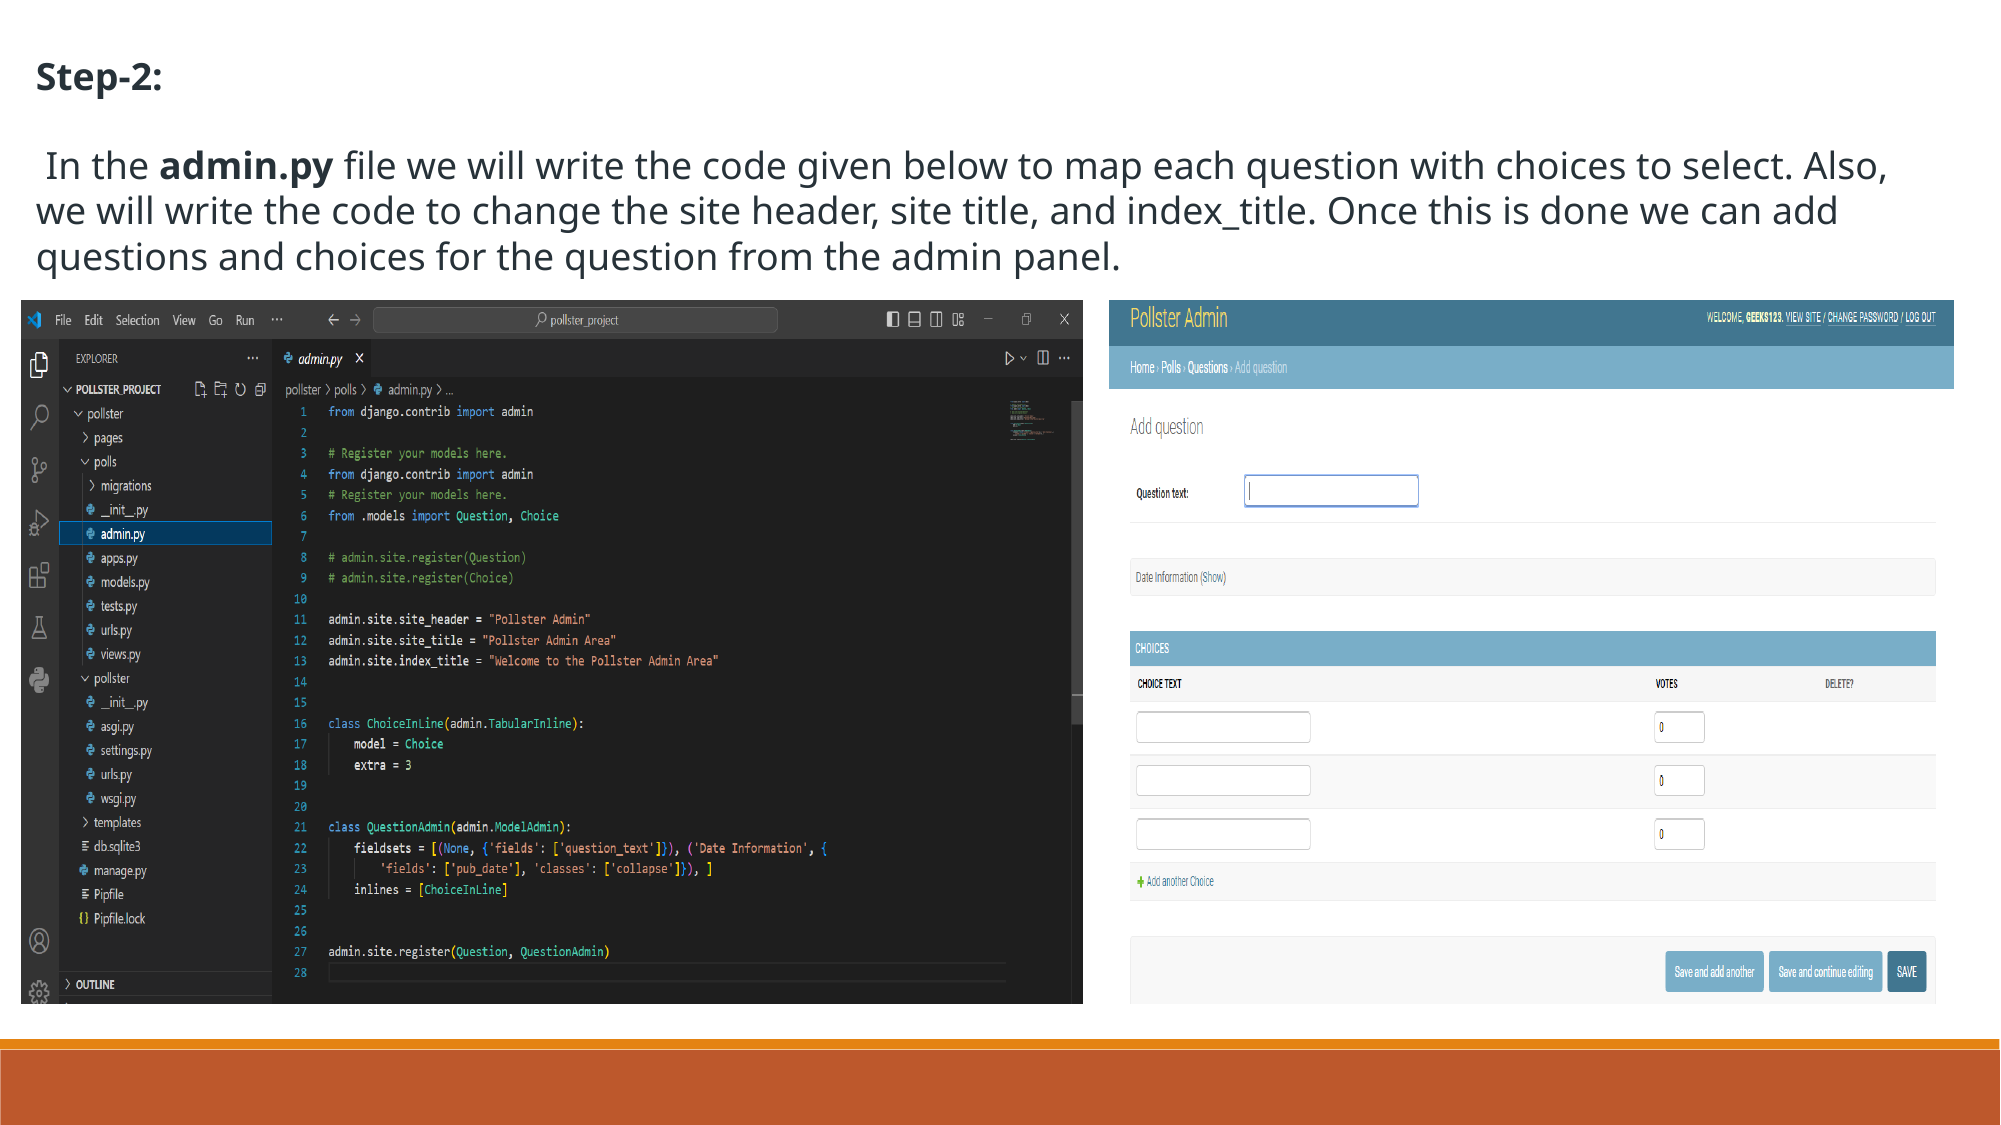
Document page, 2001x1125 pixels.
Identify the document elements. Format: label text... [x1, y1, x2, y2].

picture [20, 299, 1086, 1005]
text_box Step-2: In the admin.py file we will write the code given below to map each question with choices to select. Also, we will write the code to change the site header, site title, and index_title. Once this is done we can add questions and choices for the question from the admin panel. [21, 45, 1954, 285]
picture [1108, 299, 1955, 1005]
